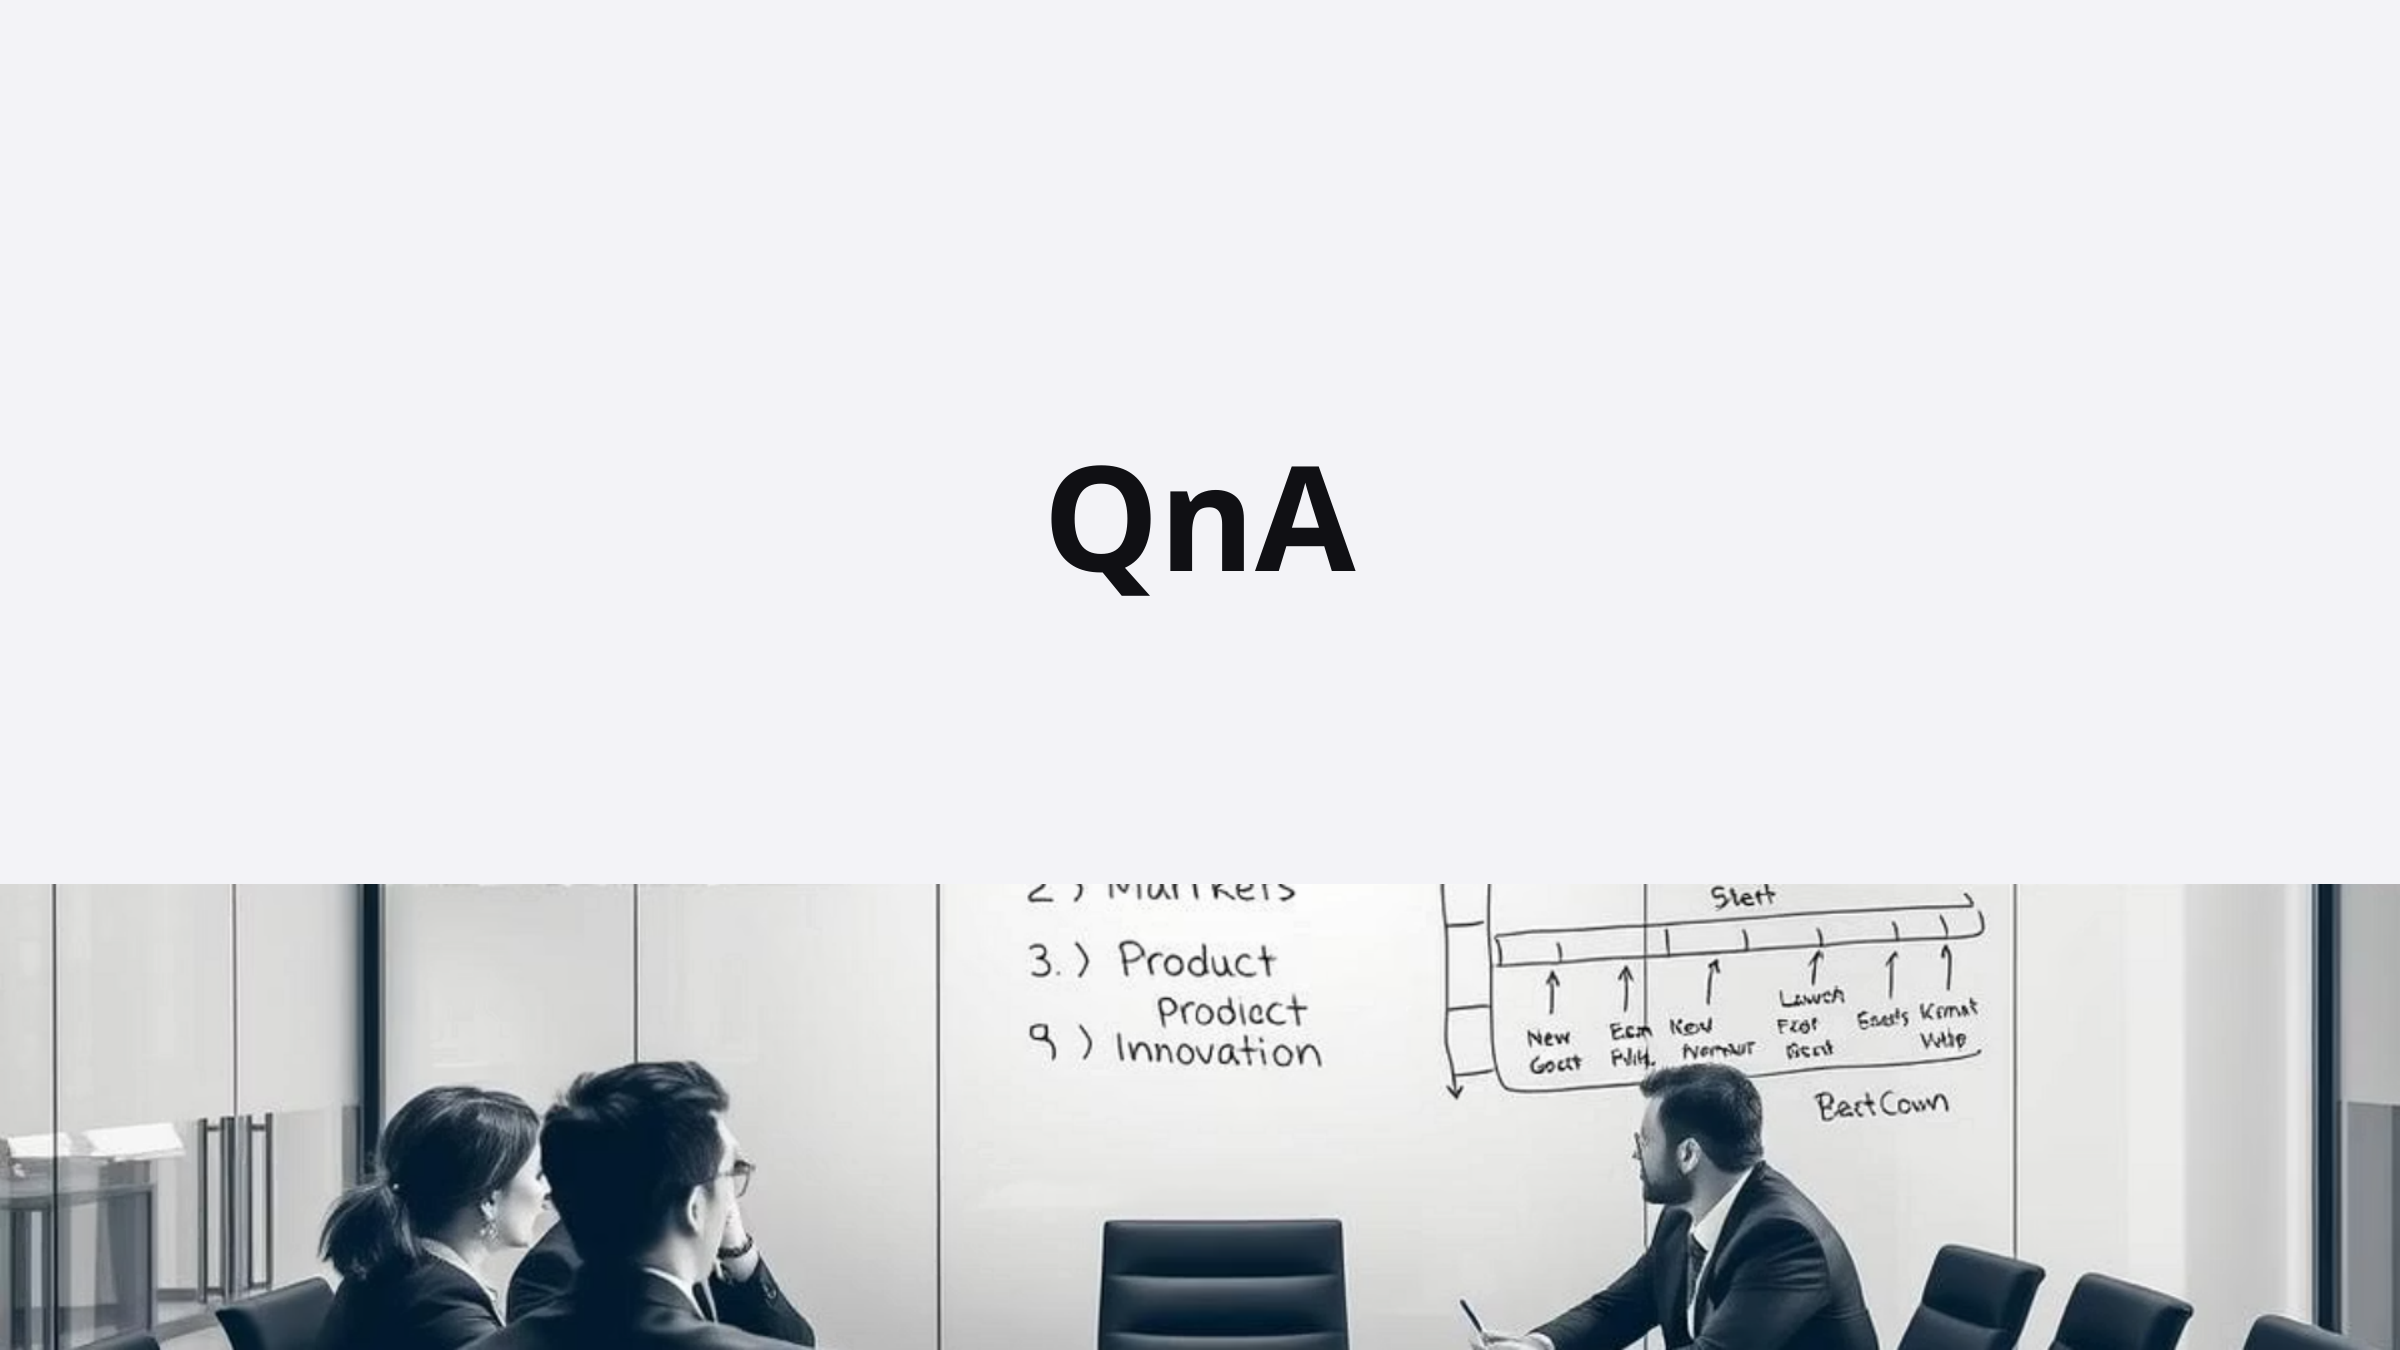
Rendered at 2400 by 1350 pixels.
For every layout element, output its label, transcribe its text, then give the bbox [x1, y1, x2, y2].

picture [0, 884, 2400, 1350]
text_box QnA [734, 383, 1666, 500]
